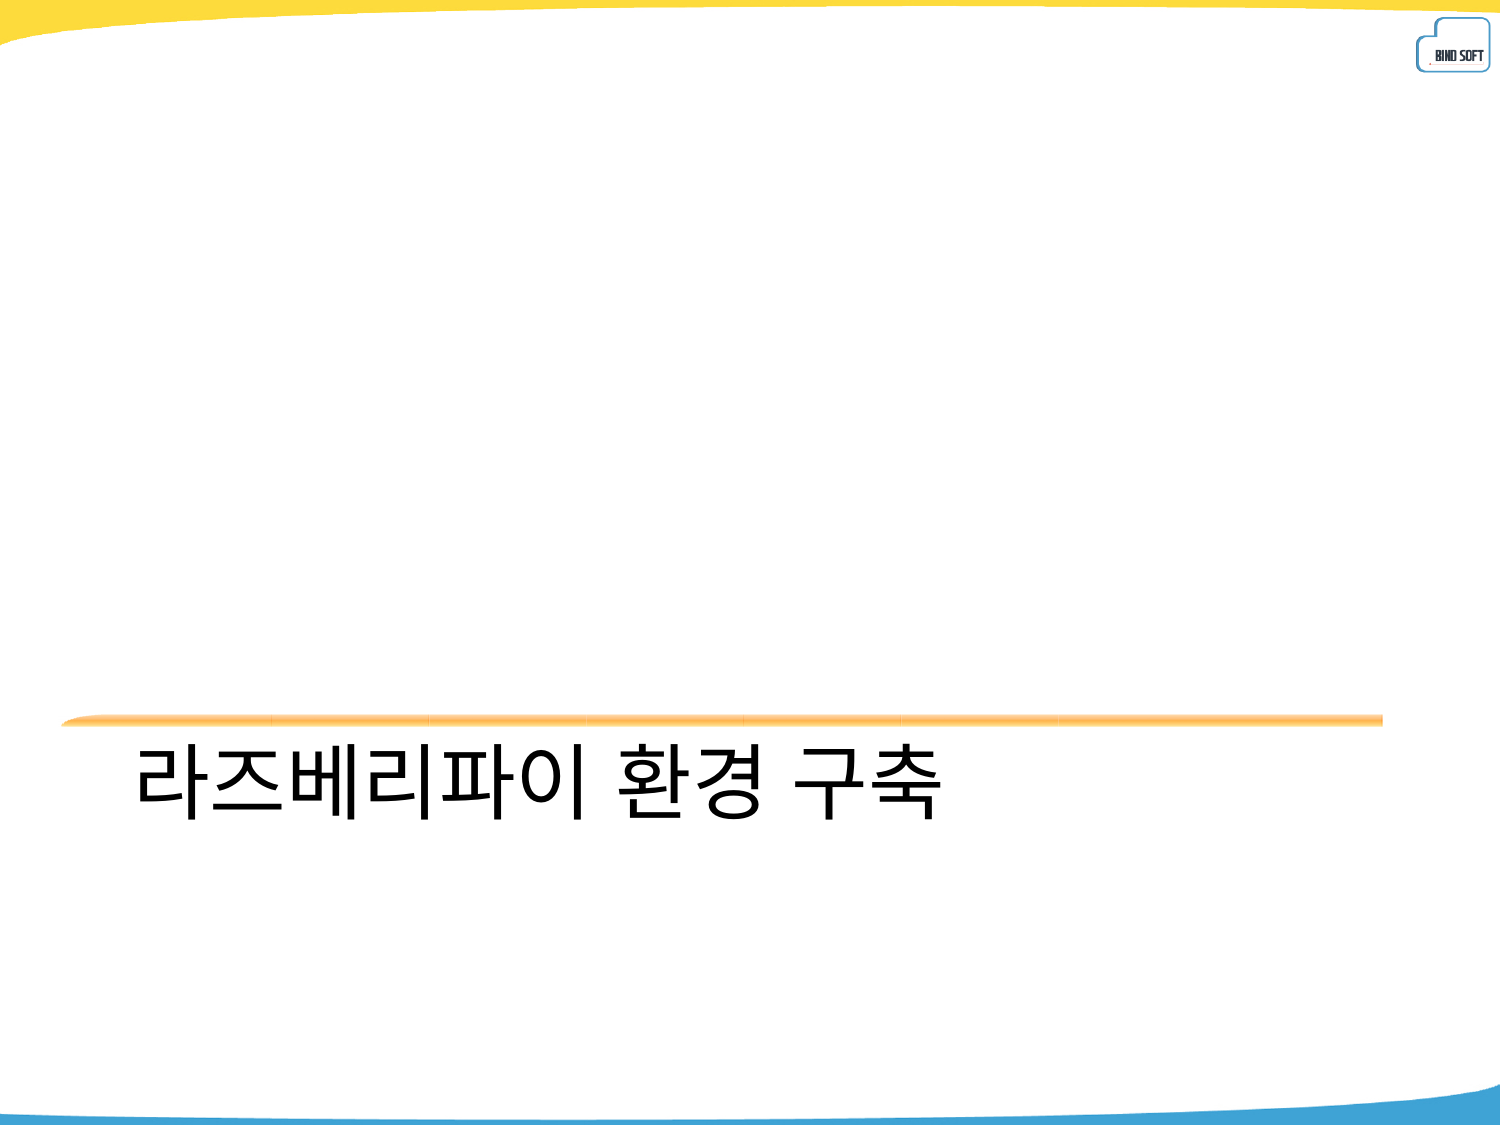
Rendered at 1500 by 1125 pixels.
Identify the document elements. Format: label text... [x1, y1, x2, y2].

picture [58, 714, 1383, 727]
picture [0, 1084, 1500, 1125]
picture [0, 0, 1500, 74]
title 라즈베리파이 환경 구축 [118, 722, 1394, 947]
